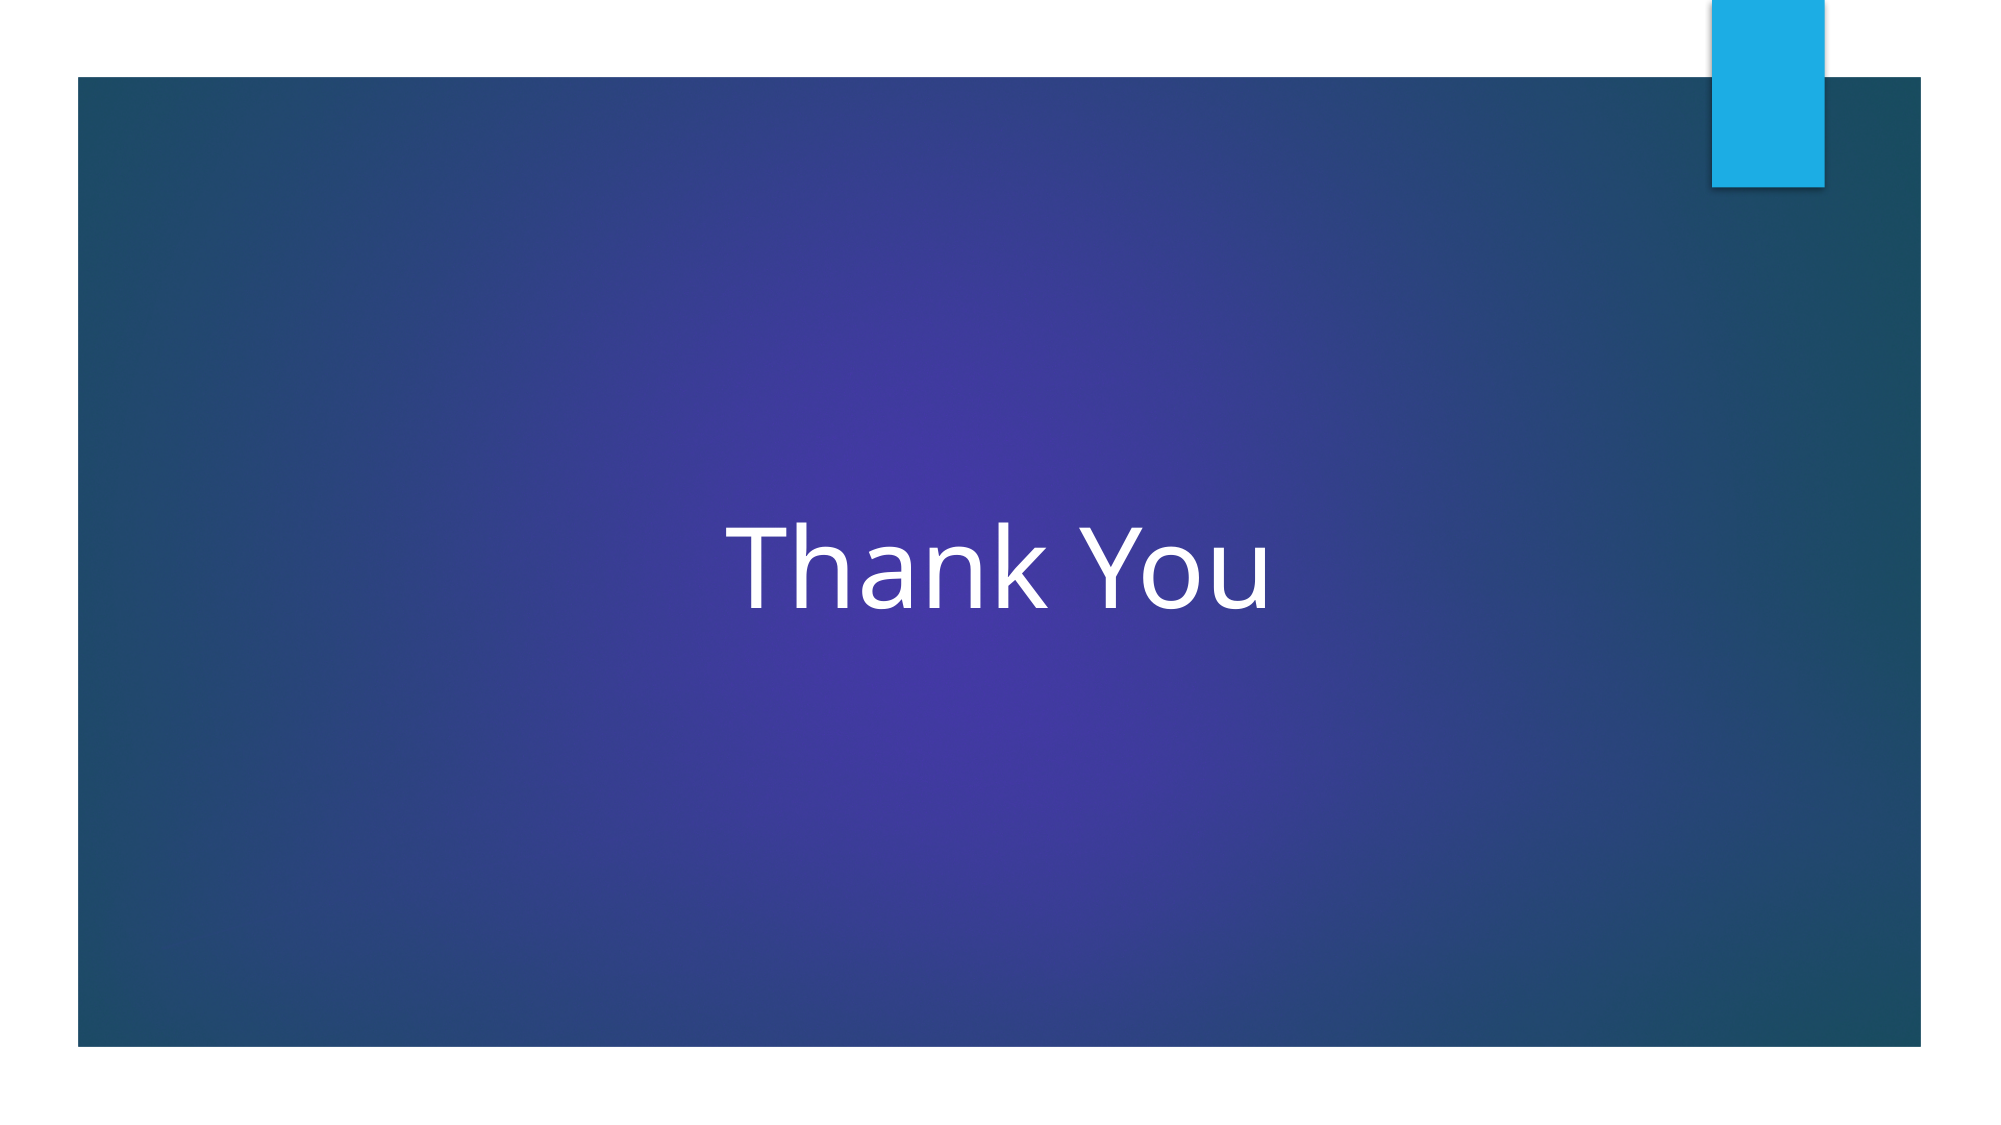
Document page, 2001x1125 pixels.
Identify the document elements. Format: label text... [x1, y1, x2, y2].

title Thank You [221, 429, 1779, 639]
